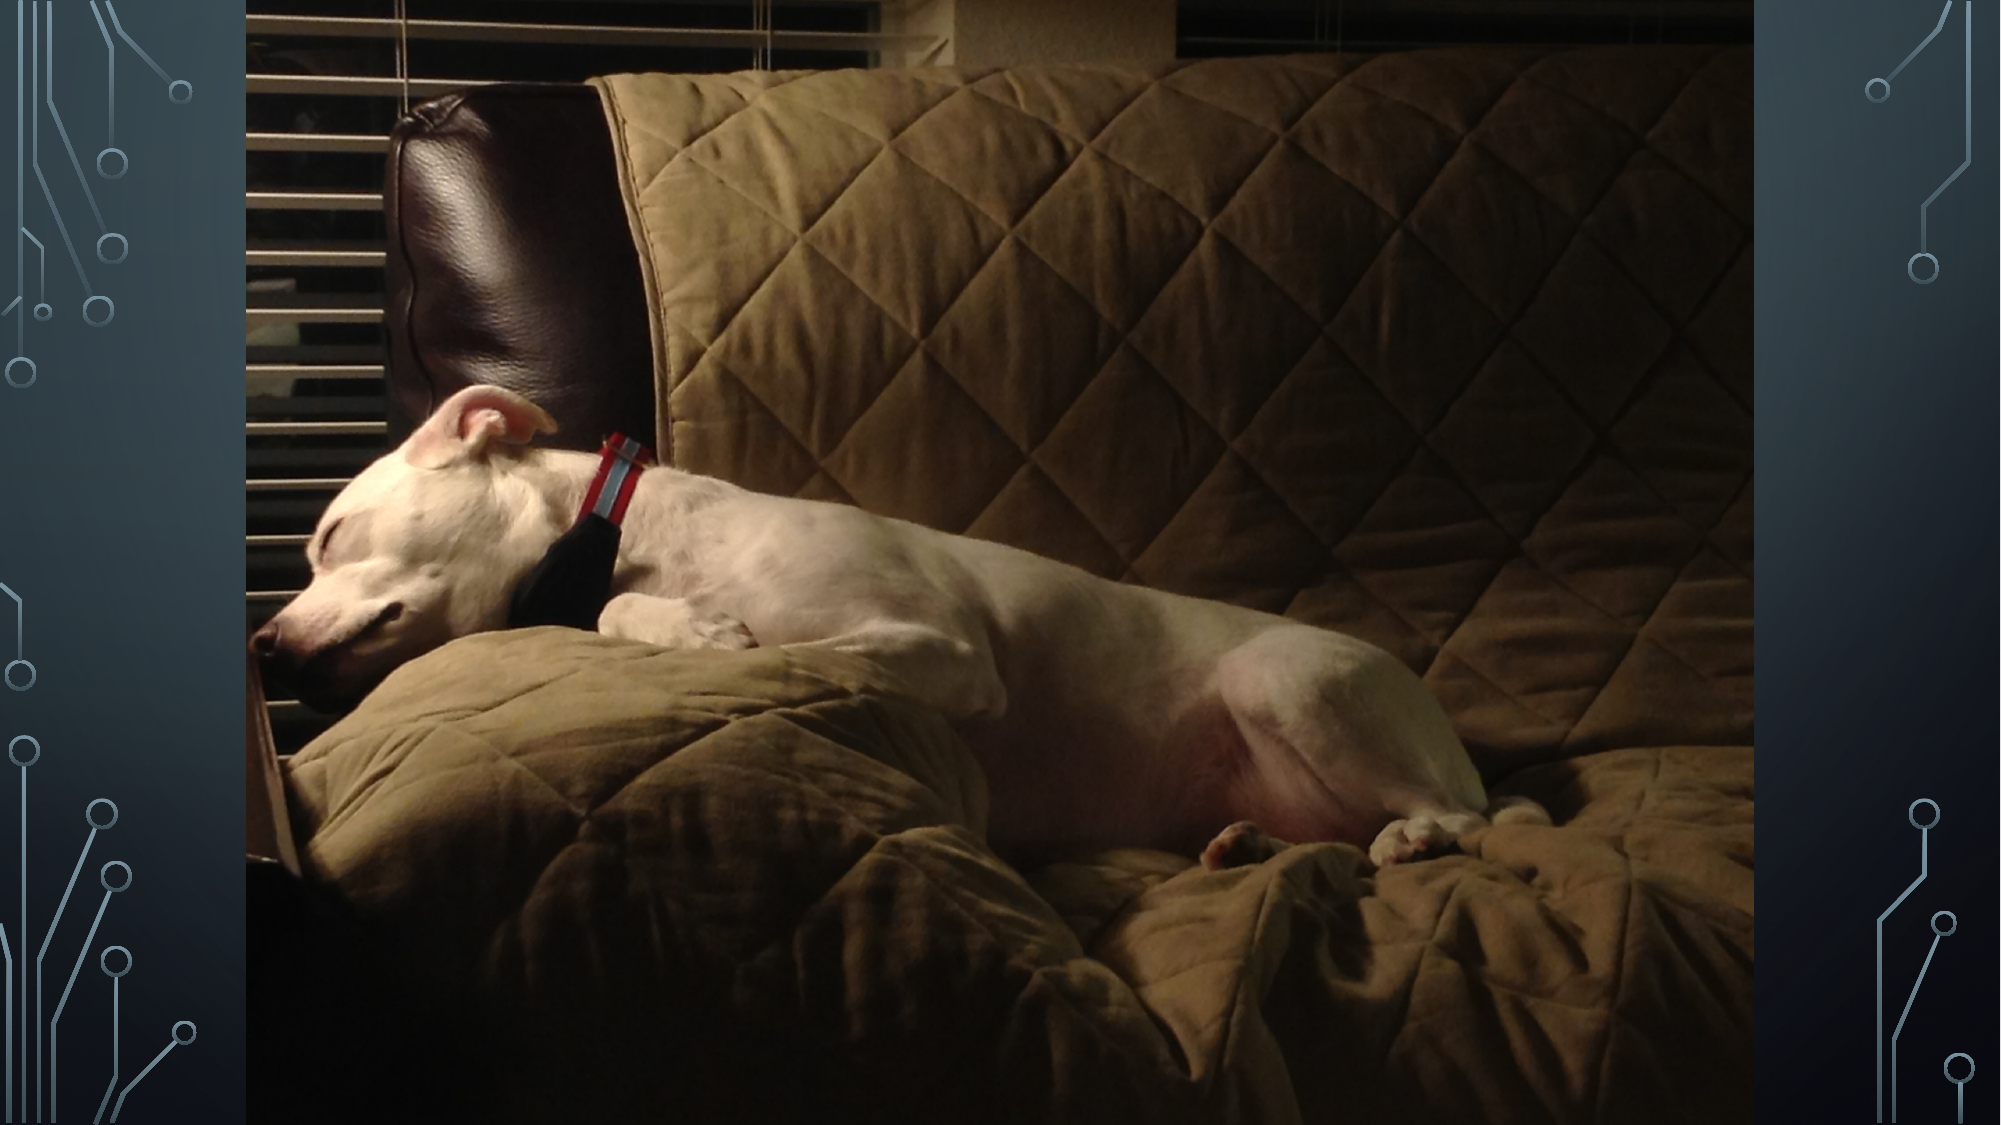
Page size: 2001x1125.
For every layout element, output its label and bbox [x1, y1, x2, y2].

picture [246, 0, 1754, 1125]
